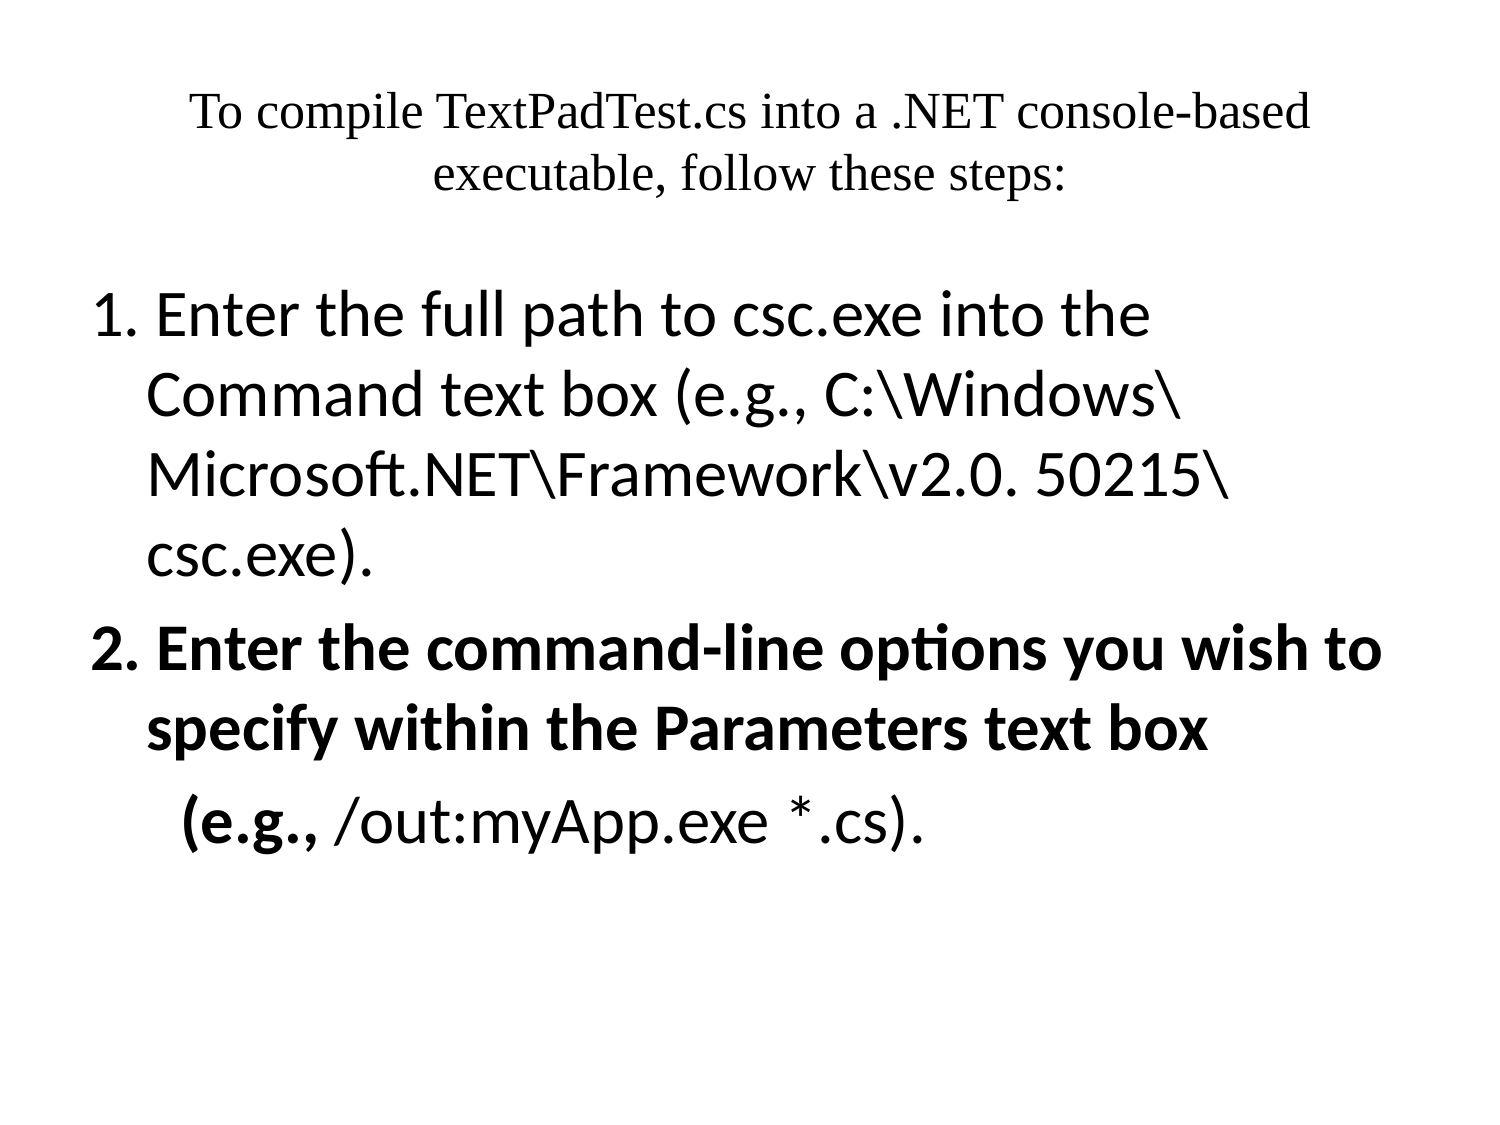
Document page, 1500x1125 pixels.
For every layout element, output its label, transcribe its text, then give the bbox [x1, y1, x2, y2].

title To compile TextPadTest.cs into a .NET console-based executable, follow these steps: [75, 45, 1425, 233]
list 1. Enter the full path to csc.exe into the Command text box (e.g., C:\Windows\Microsoft.NET\Framework\v2.0. 50215\csc.exe). 2. Enter the command-line options you wish to specify within the Parameters text box (e.g., /out:myApp.exe *.cs). [75, 262, 1425, 1005]
